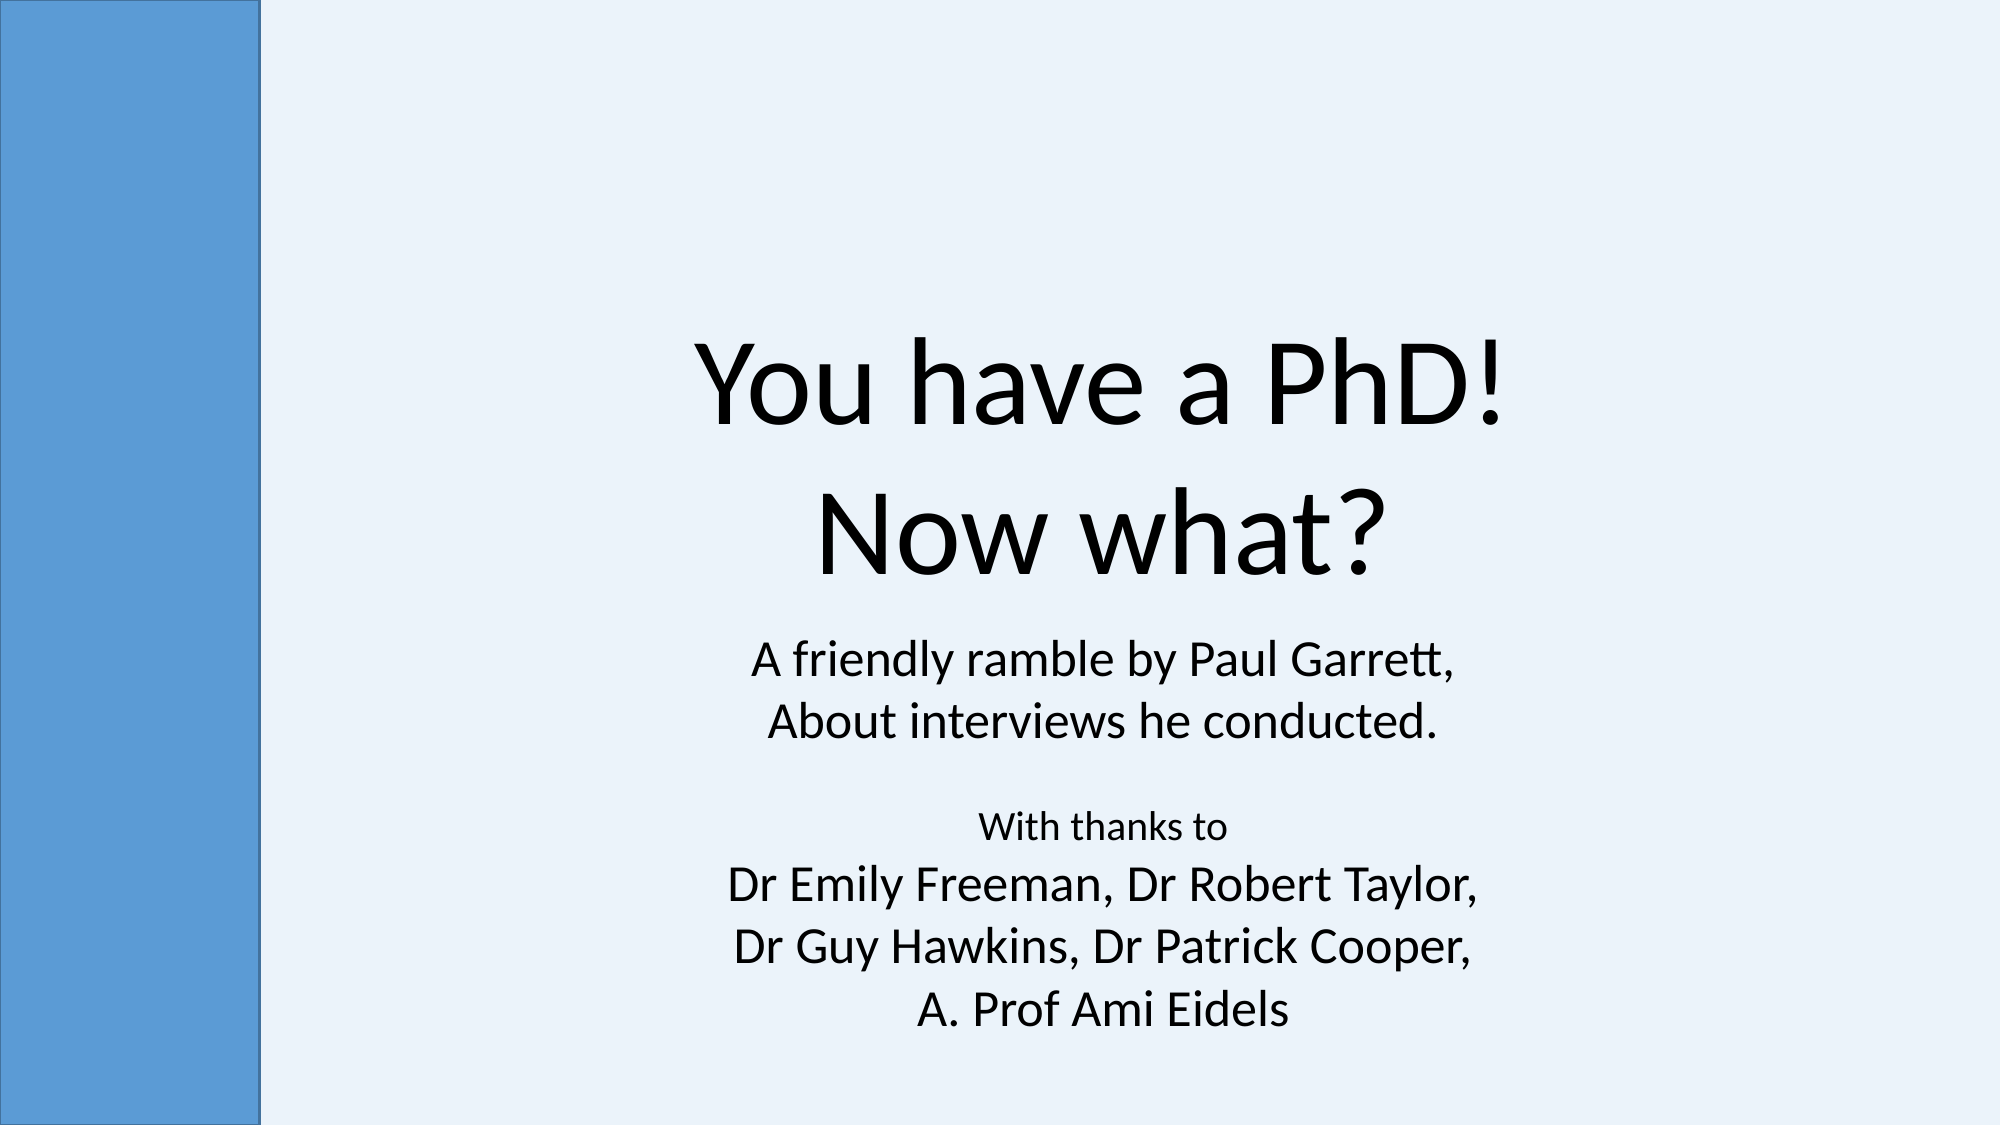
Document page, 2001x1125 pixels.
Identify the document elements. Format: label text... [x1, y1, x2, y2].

text_box [0, 0, 261, 1125]
text_box You have a PhD! Now what? A friendly ramble by Paul Garrett, About interviews he conducted. With thanks to Dr Emily Freeman, Dr Robert Taylor, Dr Guy Hawkins, Dr Patrick Cooper, A. Prof Ami Eidels [679, 291, 1527, 1044]
